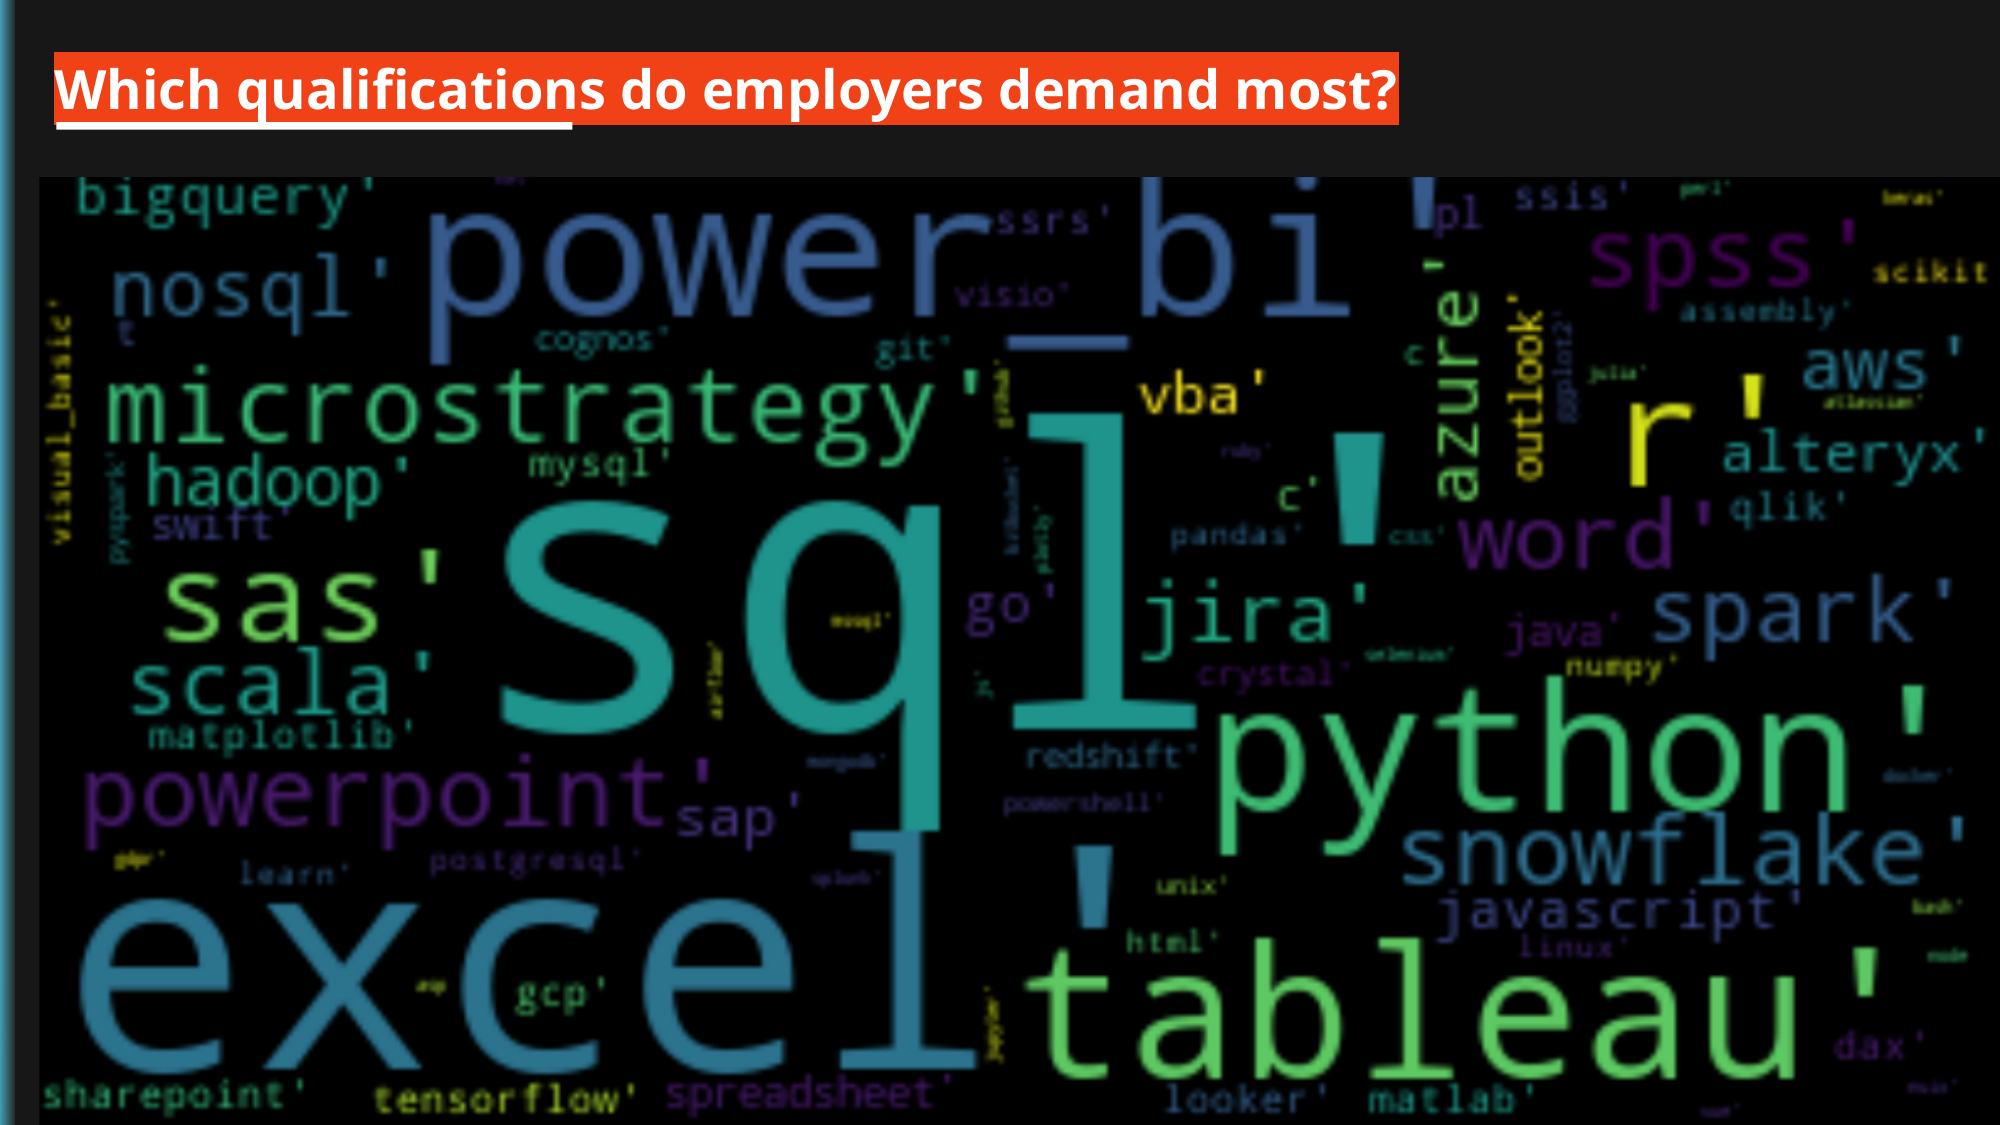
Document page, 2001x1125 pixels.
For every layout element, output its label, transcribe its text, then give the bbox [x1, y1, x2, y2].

text_box [55, 121, 573, 131]
picture [39, 177, 2000, 1125]
text_box Which qualifications do employers demand most? [39, 0, 1567, 133]
picture [0, 0, 15, 1125]
